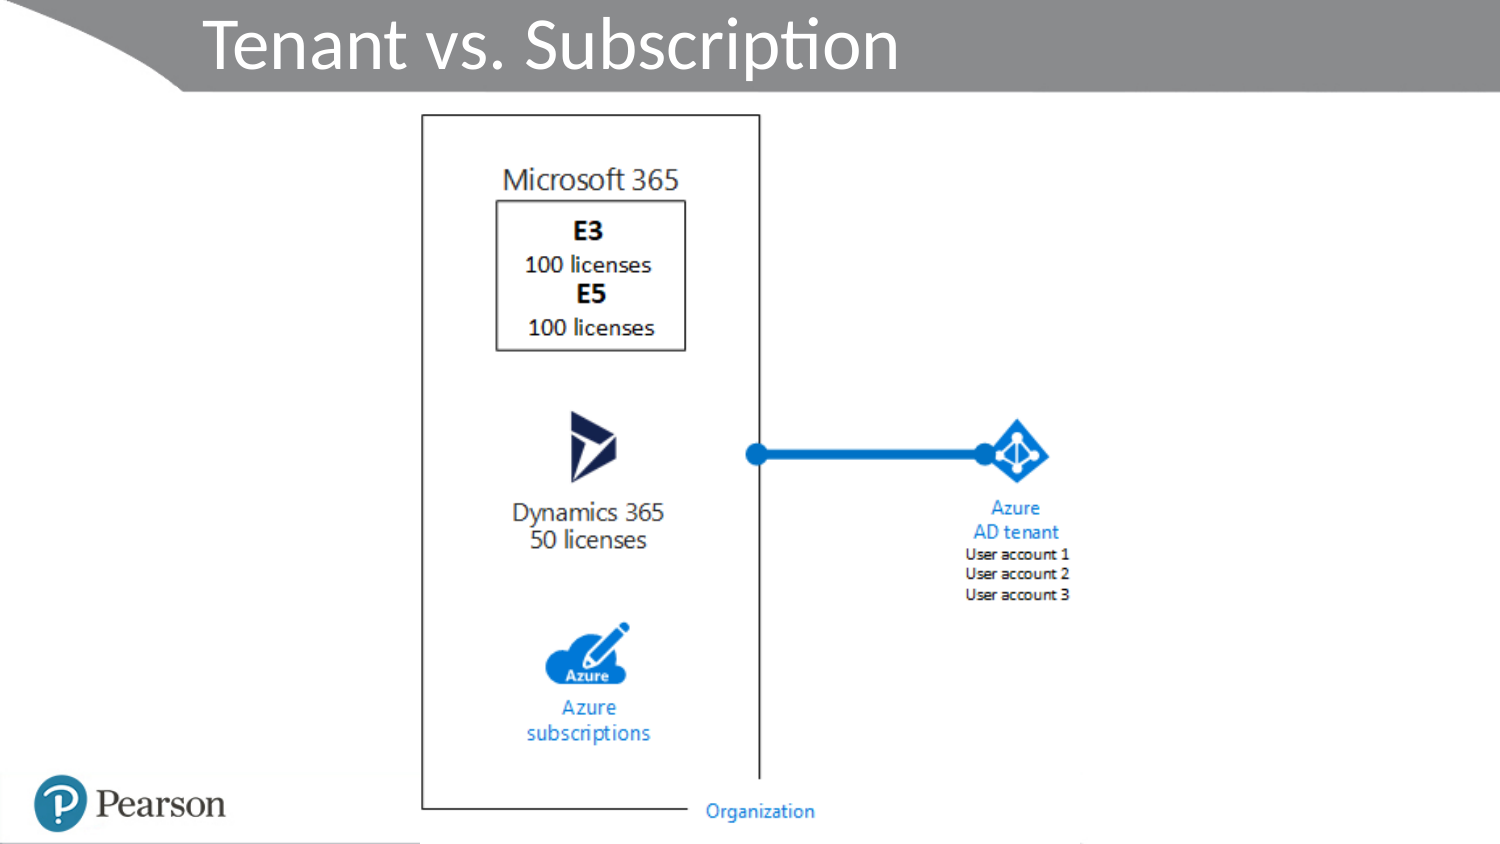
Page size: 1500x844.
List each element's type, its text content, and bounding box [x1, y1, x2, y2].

title Tenant vs. Subscription [187, 0, 1426, 79]
picture [0, 0, 1500, 844]
